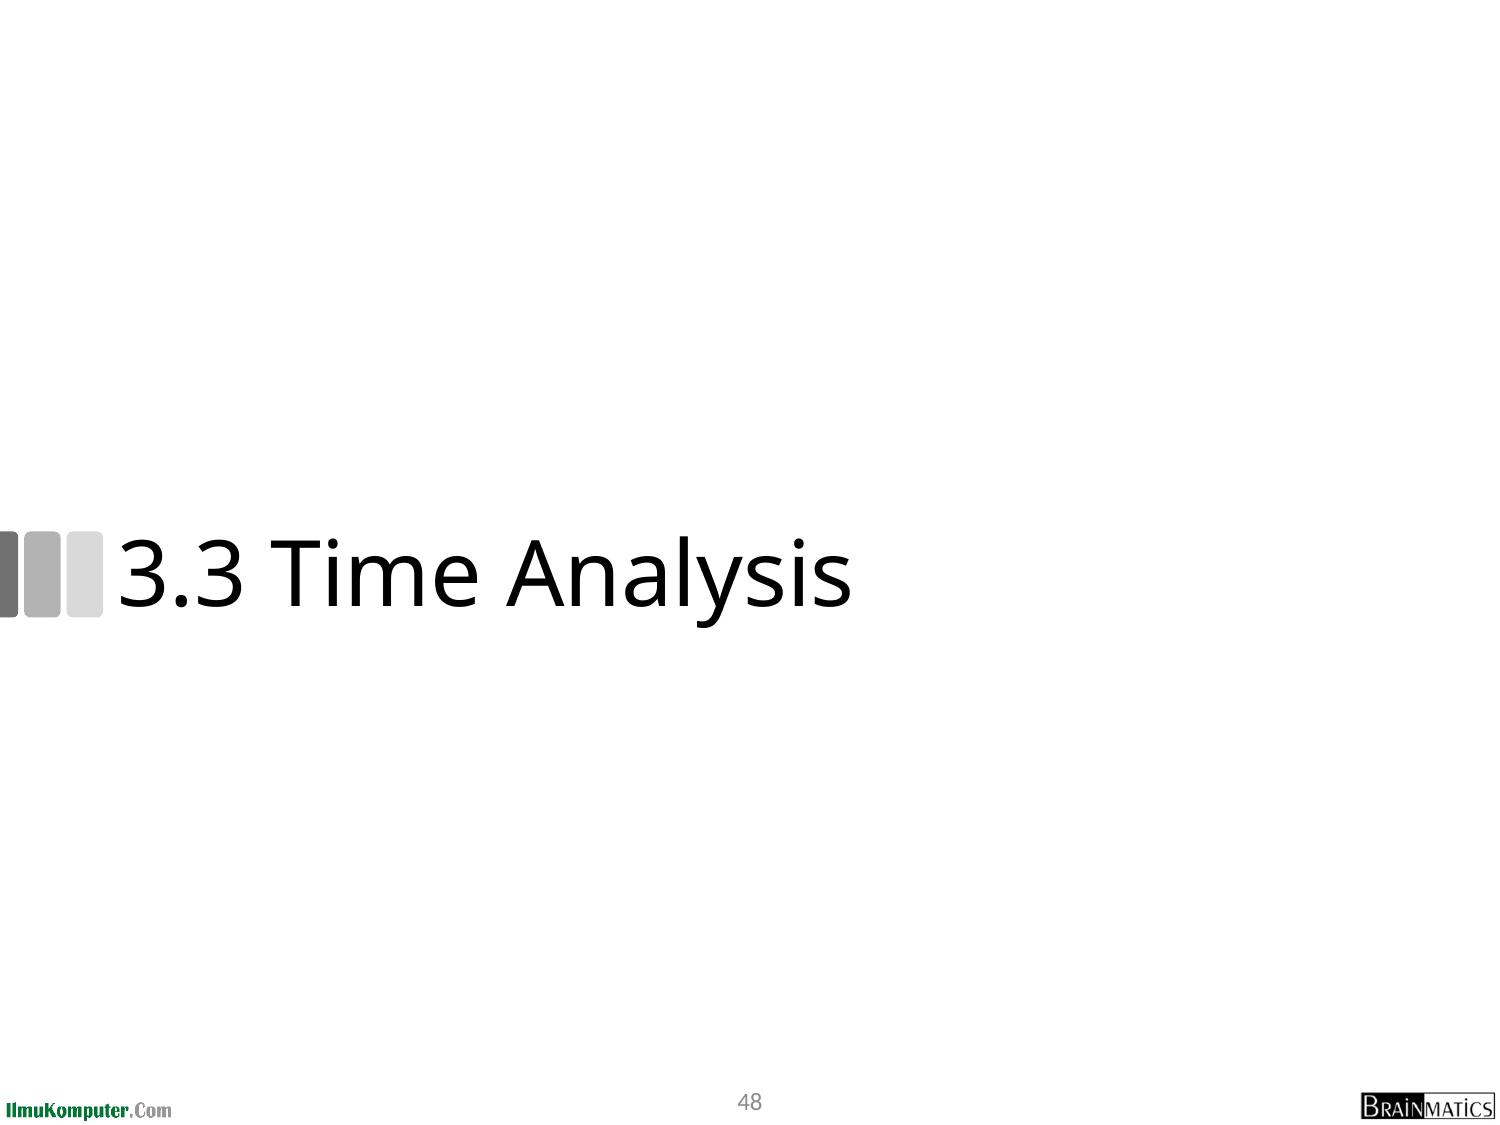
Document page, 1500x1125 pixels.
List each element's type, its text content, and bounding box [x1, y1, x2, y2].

slide_number 48 [581, 1074, 919, 1125]
title 3.3 Time Analysis [102, 404, 1397, 749]
picture [1358, 1089, 1498, 1123]
picture [4, 1095, 173, 1125]
